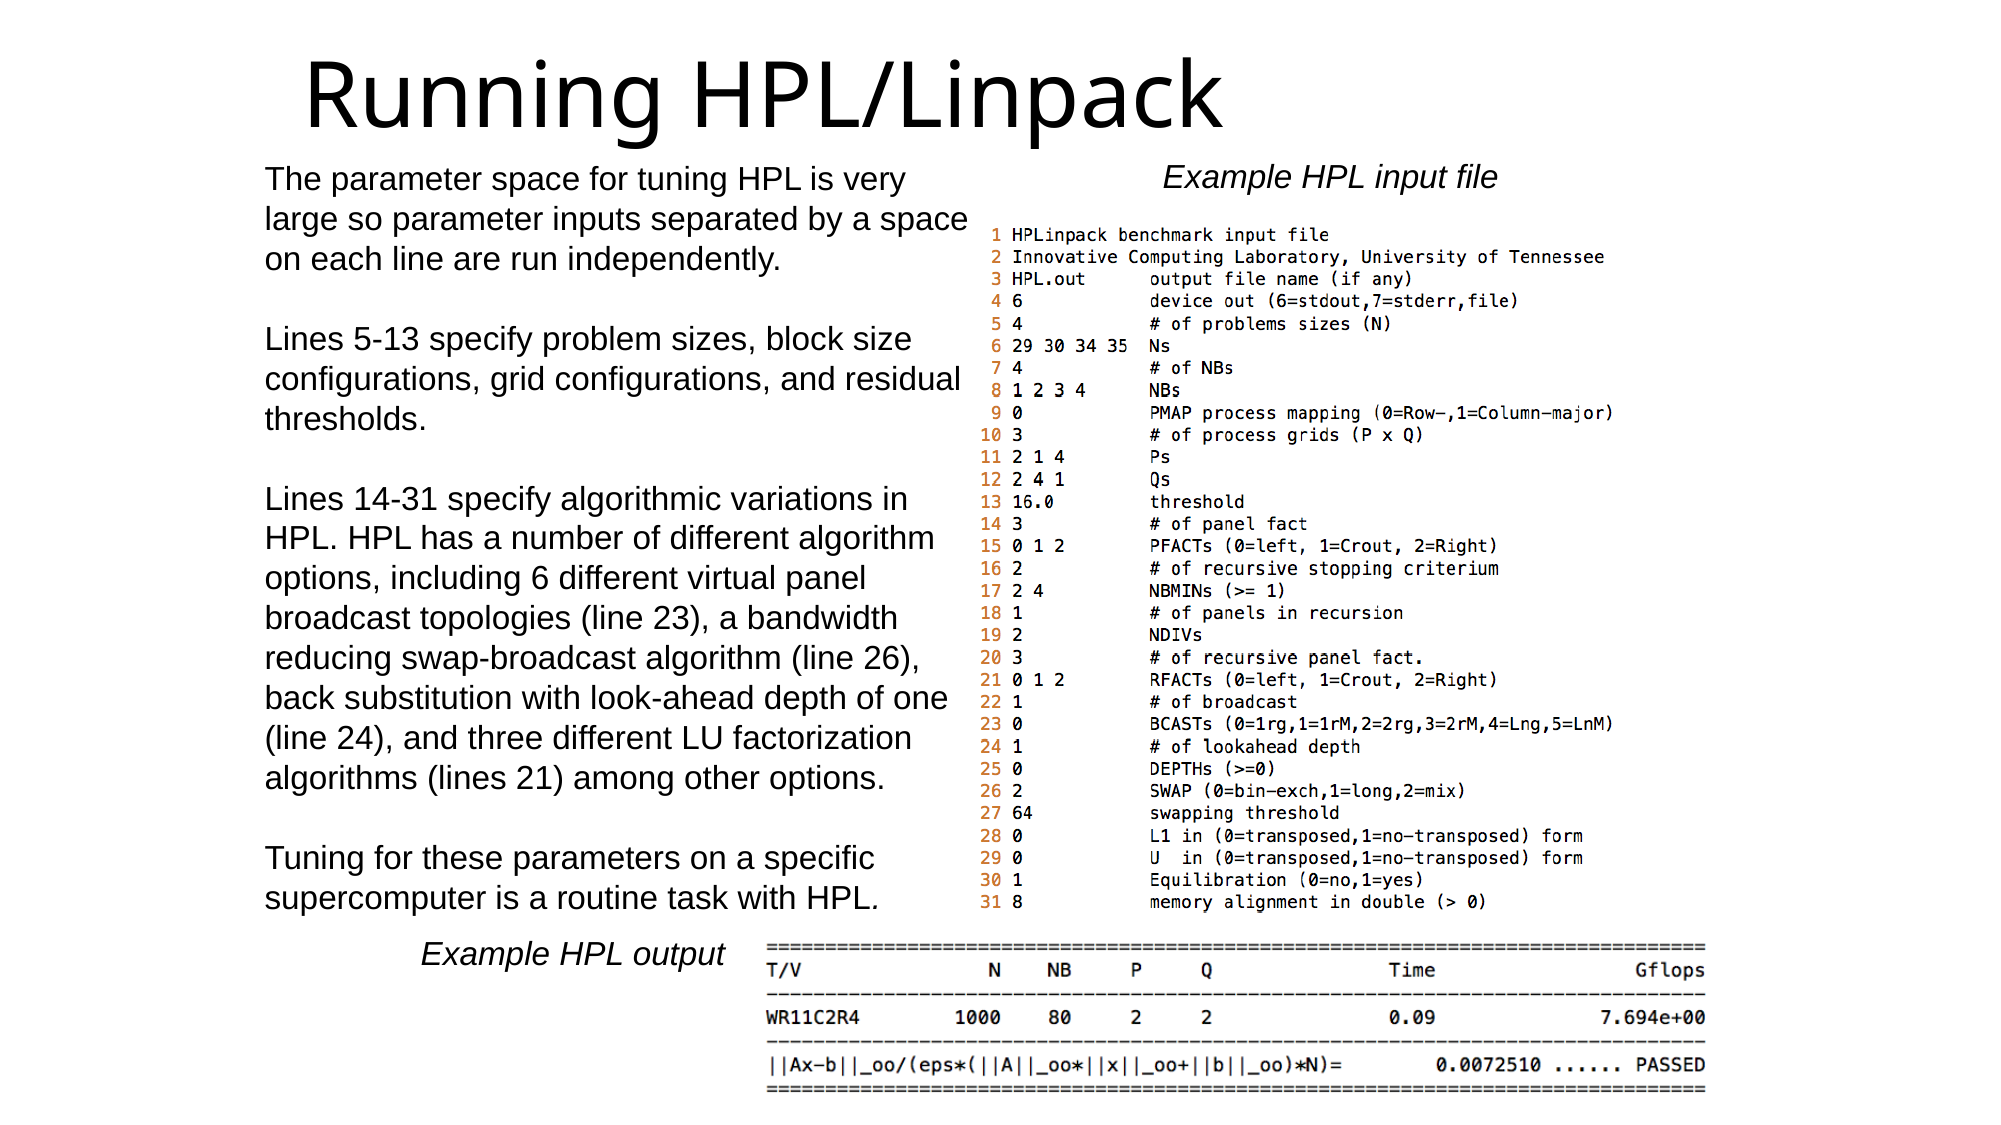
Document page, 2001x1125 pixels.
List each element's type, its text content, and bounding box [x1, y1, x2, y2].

picture [974, 224, 1629, 913]
title Running HPL/Linpack [287, 3, 1663, 192]
text_box Example HPL output [405, 924, 741, 980]
picture [762, 924, 1738, 1108]
text_box Example HPL input file [1147, 148, 1515, 203]
text_box The parameter space for tuning HPL is very large so parameter inputs separated by a space on each line are run independently. Lines 5-13 specify problem sizes, block size configurations, grid configurations, and residual thresholds. Lines 14-31 specify algorithmic variations in HPL. HPL has a number of different algorithm options, including 6 different virtual panel broadcast topologies (line 23), a bandwidth reducing swap-broadcast algorithm (line 26), back substitution with look-ahead depth of one (line 24), and three different LU factorization algorithms (lines 21) among other options. Tuning for these parameters on a specific supercomputer is a routine task with HPL. [249, 149, 1000, 924]
